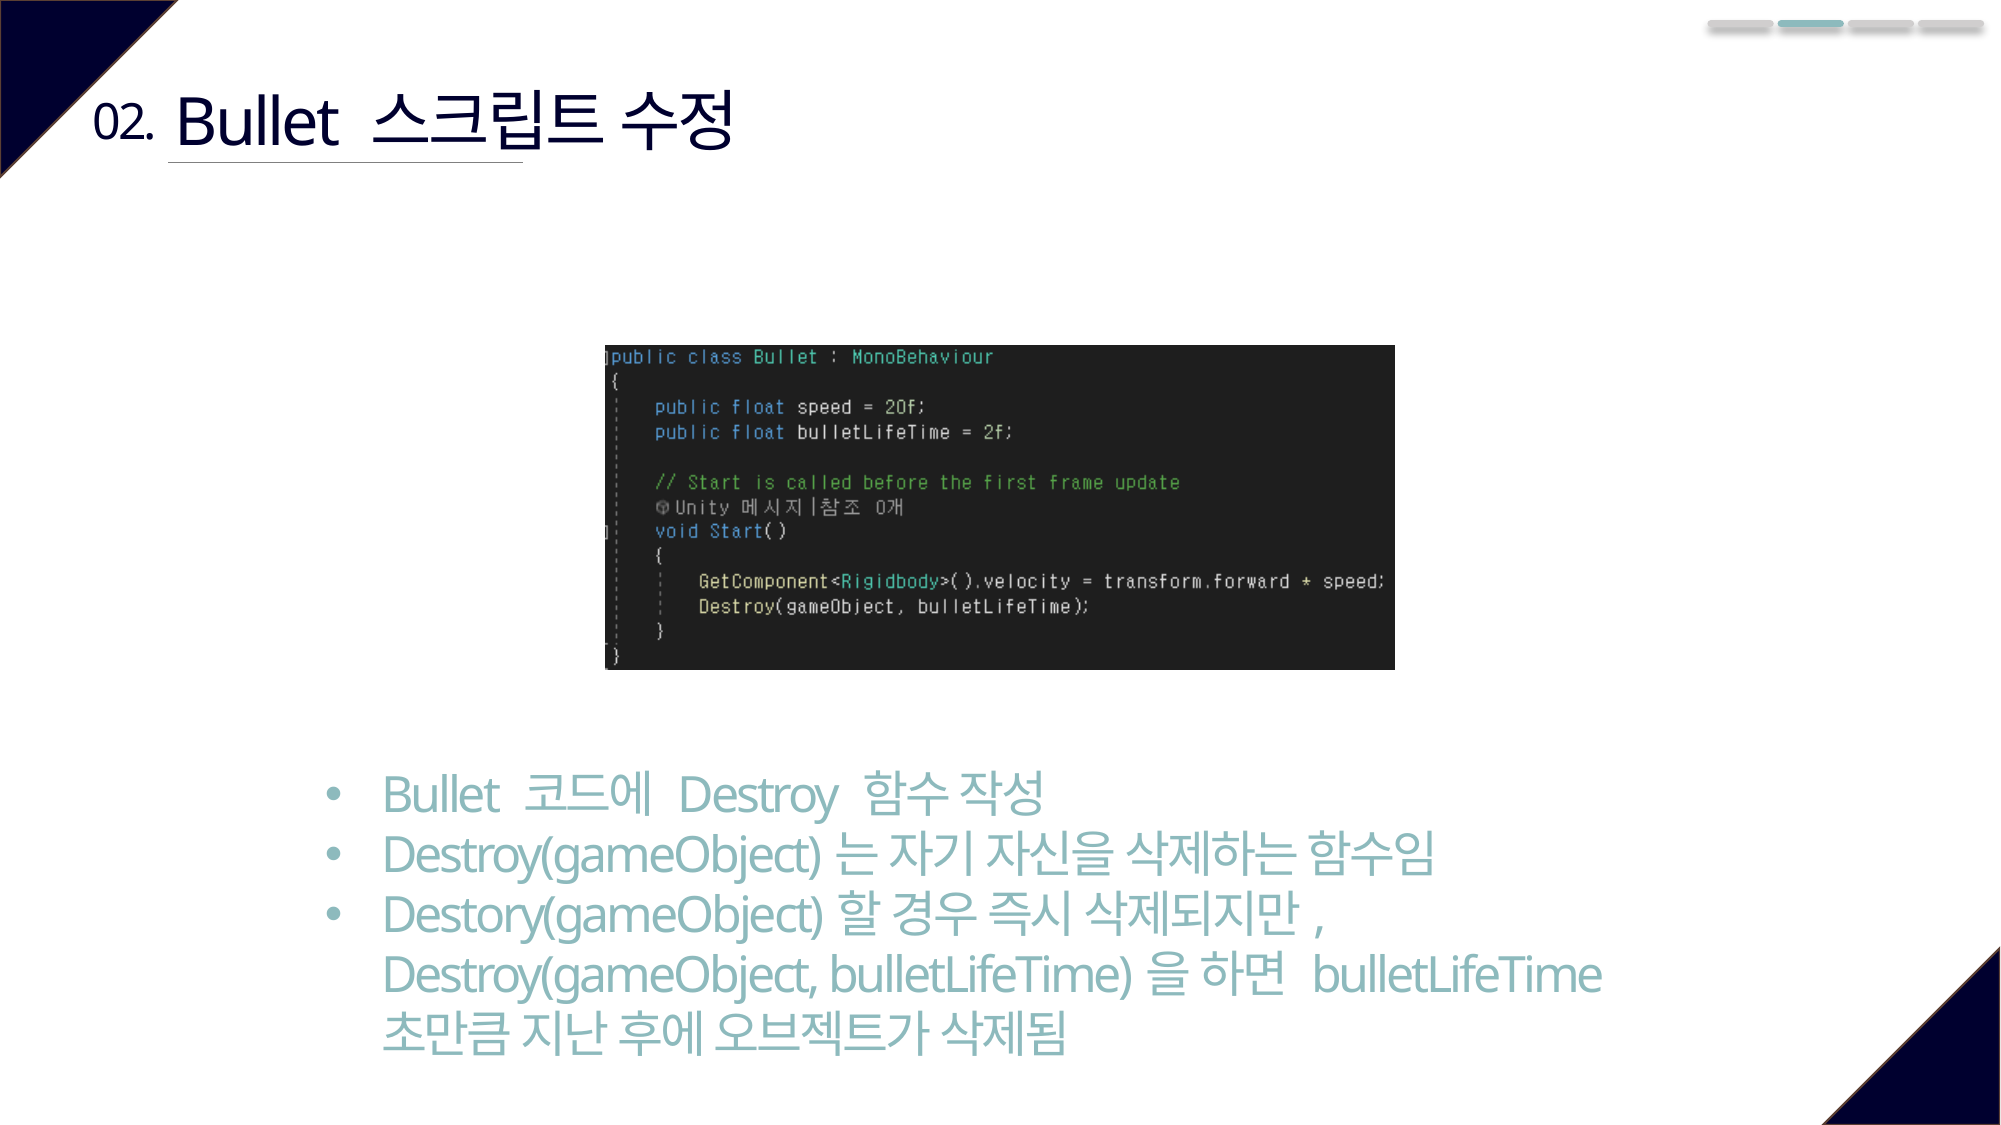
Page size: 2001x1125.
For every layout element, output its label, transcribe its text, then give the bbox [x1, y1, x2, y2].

text_box Bullet 코드에 Destroy 함수 작성 Destroy(gameObject)는 자기 자신을 삭제하는 함수임 Destory(gameObject)할 경우 즉시 삭제되지만, Destroy(gameObject, bulletLifeTime)을 하면 bulletLifeTime 초만큼 지난 후에 오브젝트가 삭제됨 [310, 755, 1690, 1071]
text_box Bullet 스크립트 수정 [160, 71, 755, 167]
text_box 02. [78, 81, 172, 157]
picture [605, 345, 1395, 670]
